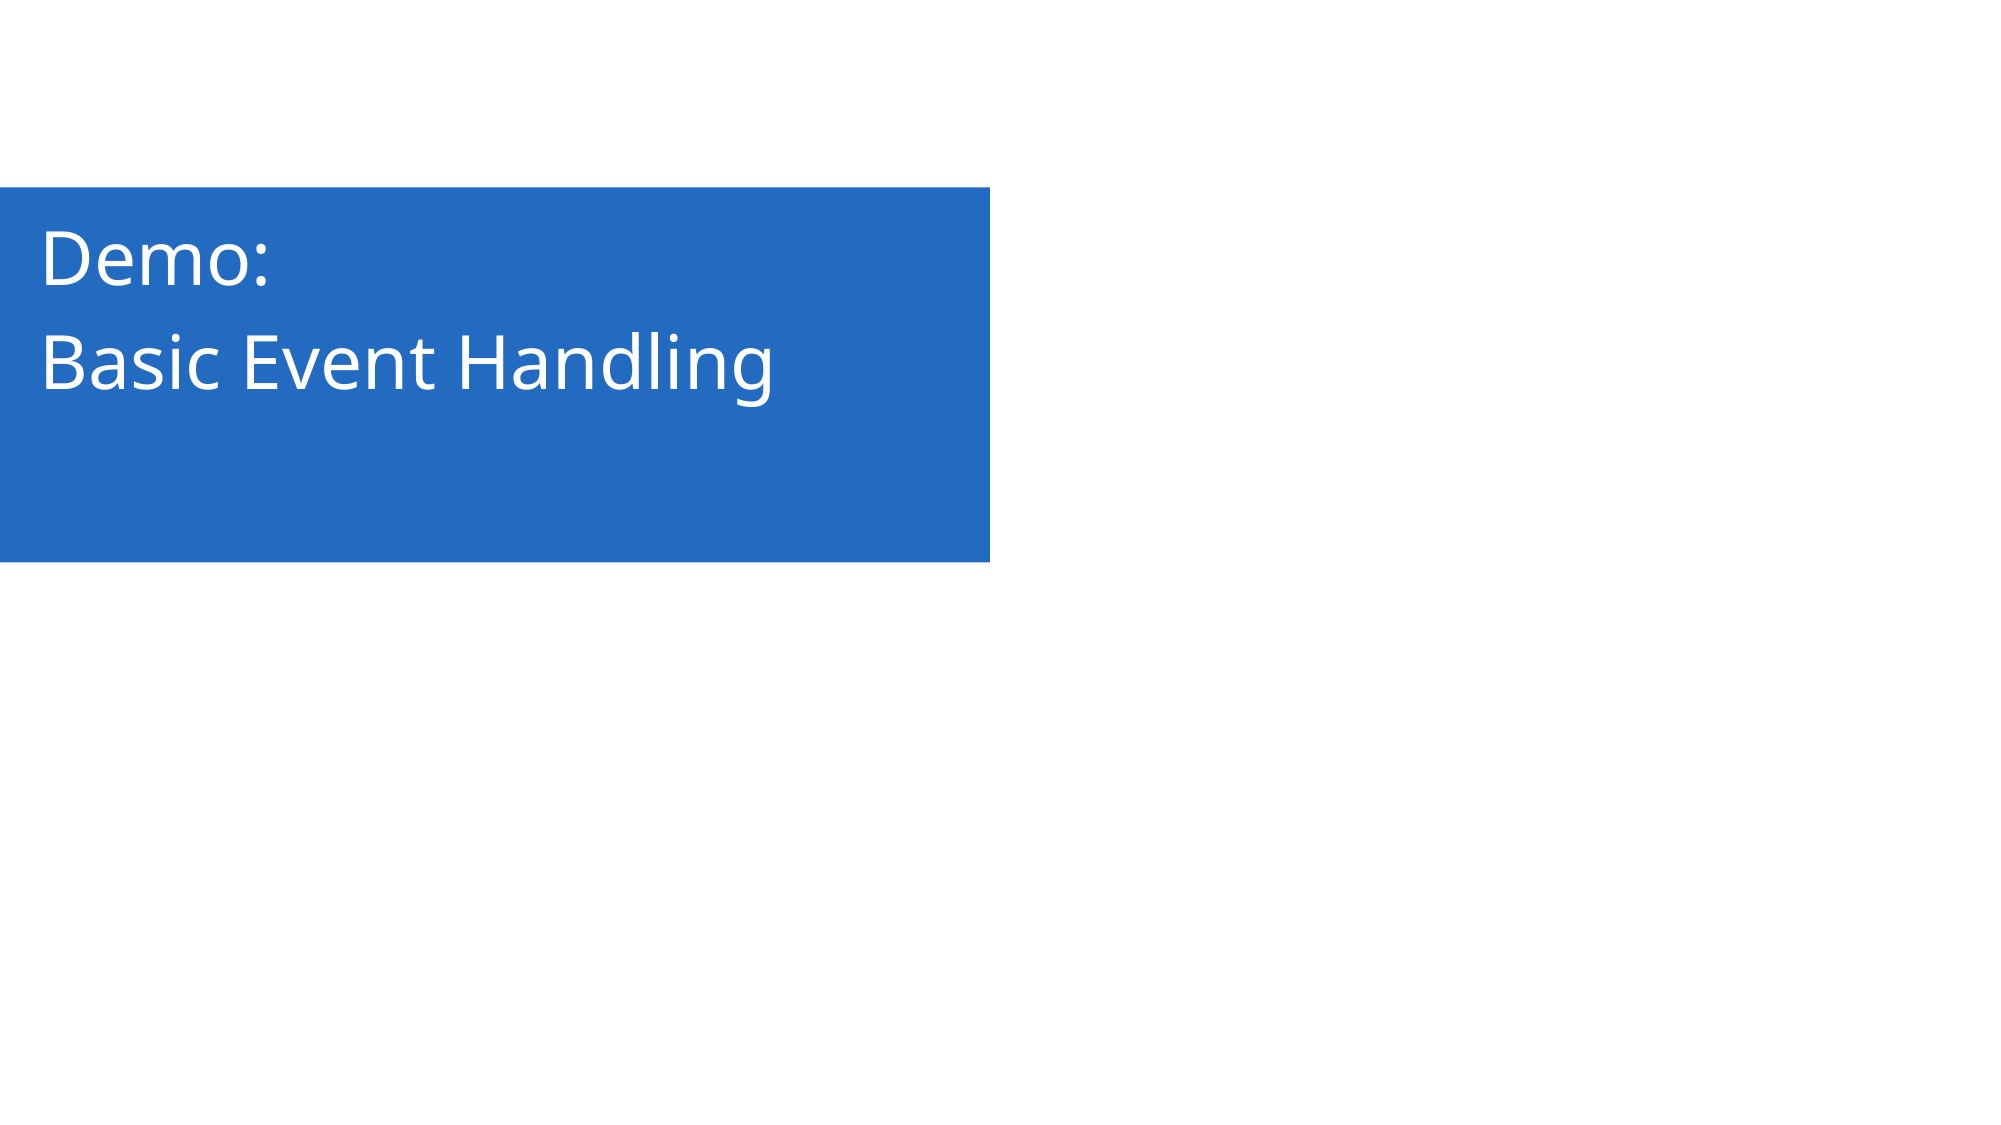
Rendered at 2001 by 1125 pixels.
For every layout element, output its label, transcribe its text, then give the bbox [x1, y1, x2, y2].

list Demo: Basic Event Handling [0, 187, 990, 563]
